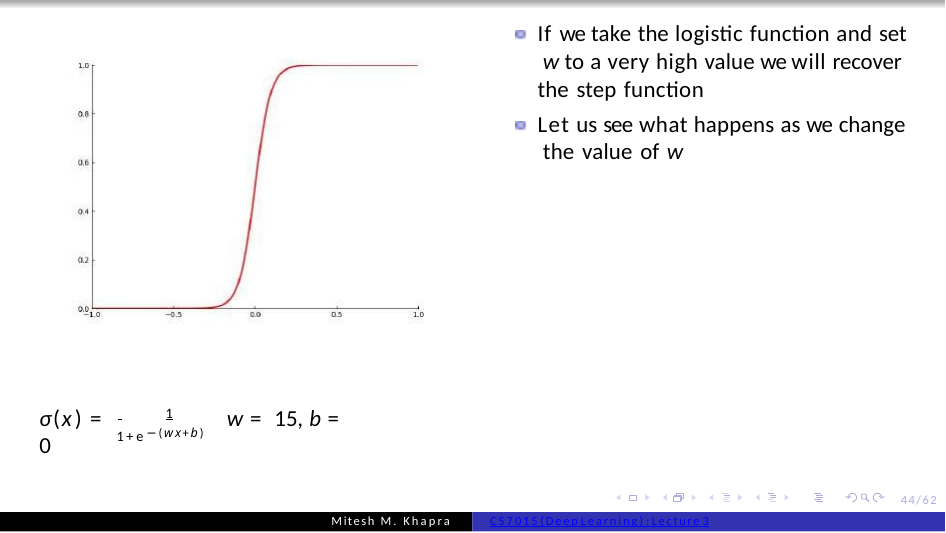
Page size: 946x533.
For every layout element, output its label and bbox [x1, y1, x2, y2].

picture [515, 30, 527, 42]
picture [71, 58, 425, 324]
text_box [898, 493, 941, 508]
picture [515, 121, 527, 133]
text_box [33, 399, 359, 459]
text_box [535, 107, 908, 165]
text_box [0, 511, 946, 532]
text_box [535, 16, 908, 102]
picture [0, 0, 945, 8]
